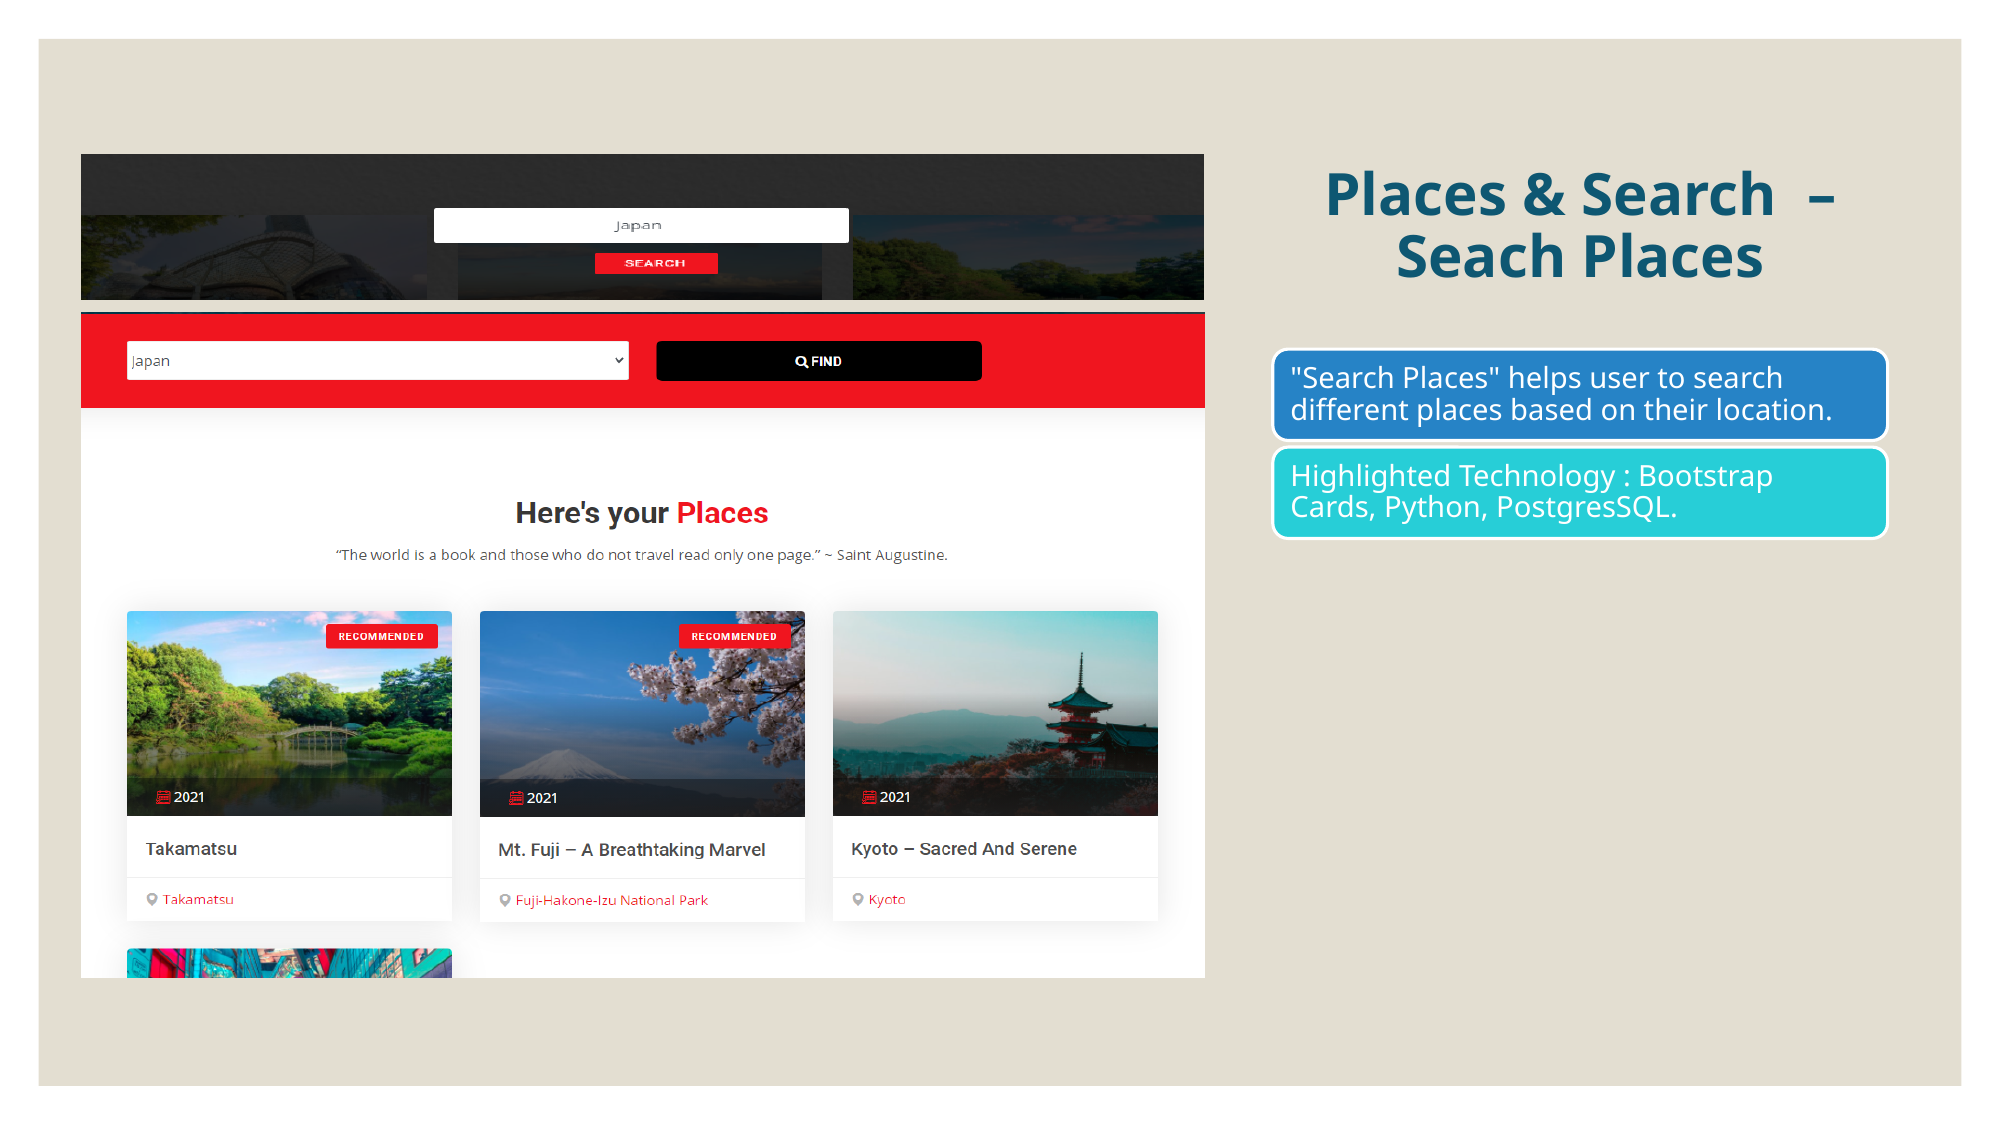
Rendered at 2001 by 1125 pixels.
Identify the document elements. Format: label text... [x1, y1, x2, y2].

picture [81, 154, 1204, 300]
picture [81, 312, 1205, 978]
title Places & Search – Seach Places [1243, 155, 1918, 300]
picture [305, 958, 312, 969]
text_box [1272, 324, 1888, 564]
